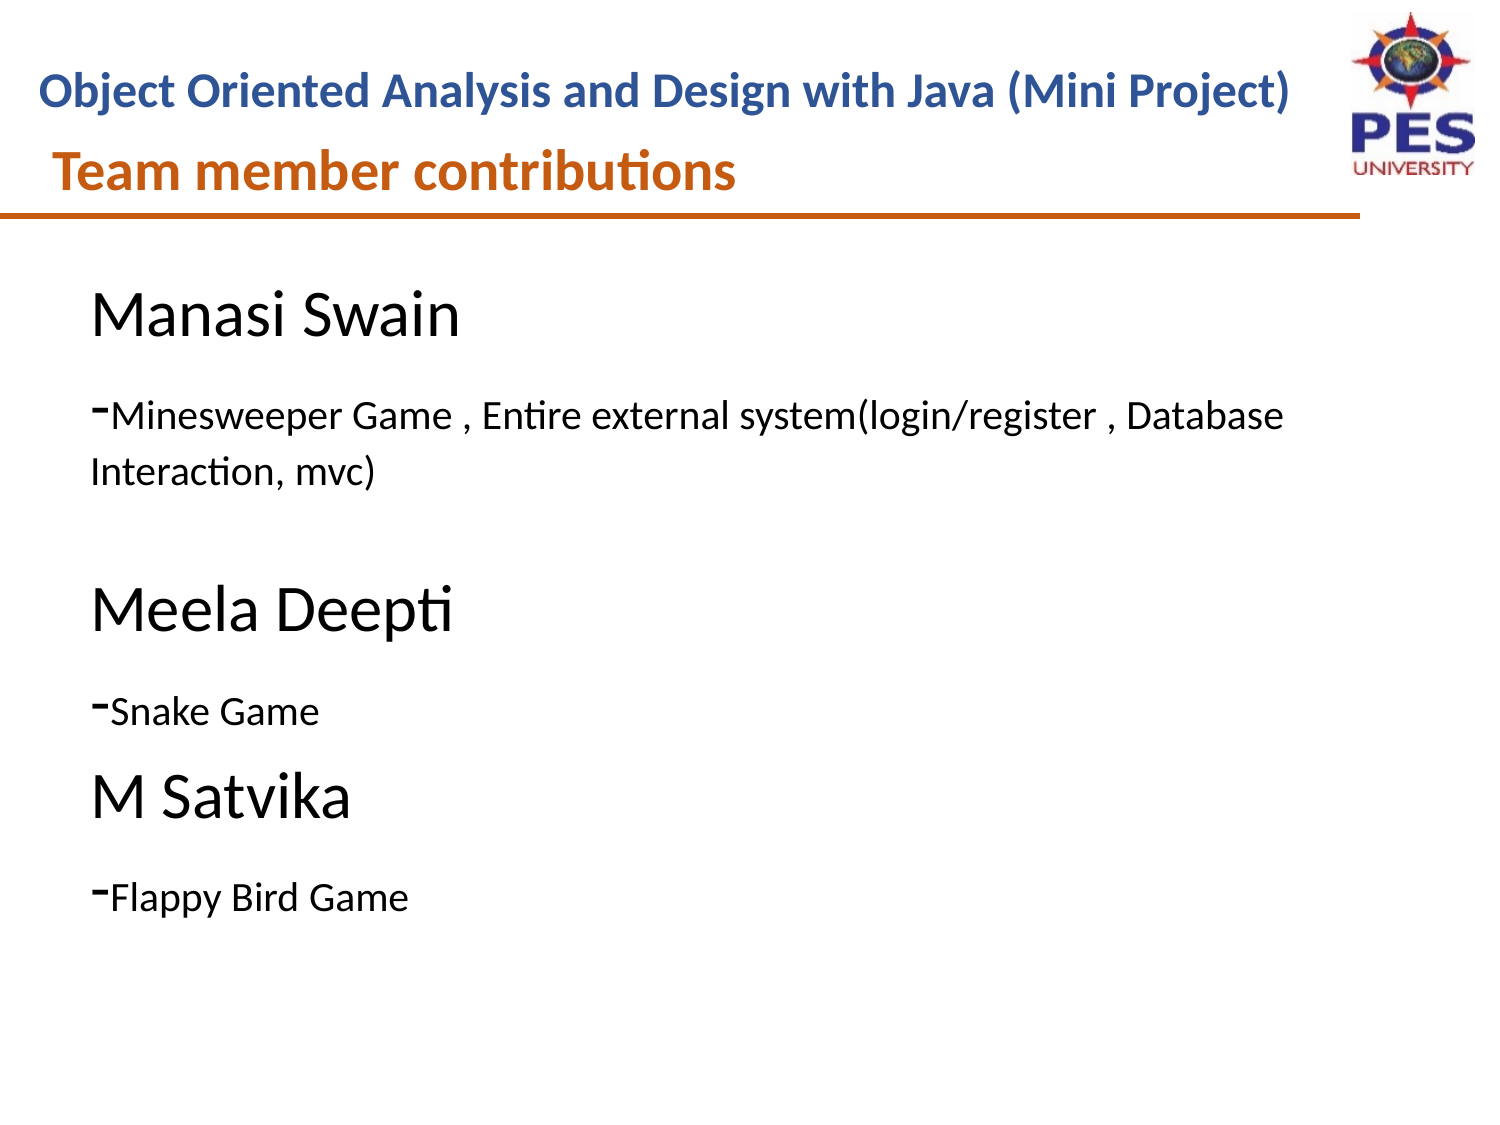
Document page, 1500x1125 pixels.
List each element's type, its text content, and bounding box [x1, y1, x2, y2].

text_box Object Oriented Analysis and Design with Java (Mini Project) [24, 49, 1344, 125]
picture [1349, 12, 1476, 176]
list Manasi Swain -Minesweeper Game , Entire external system(login/register , Database Interaction, mvc) Meela Deepti -Snake Game M Satvika -Flappy Bird Game [75, 262, 1425, 1005]
text_box Team member contributions [37, 125, 1288, 210]
